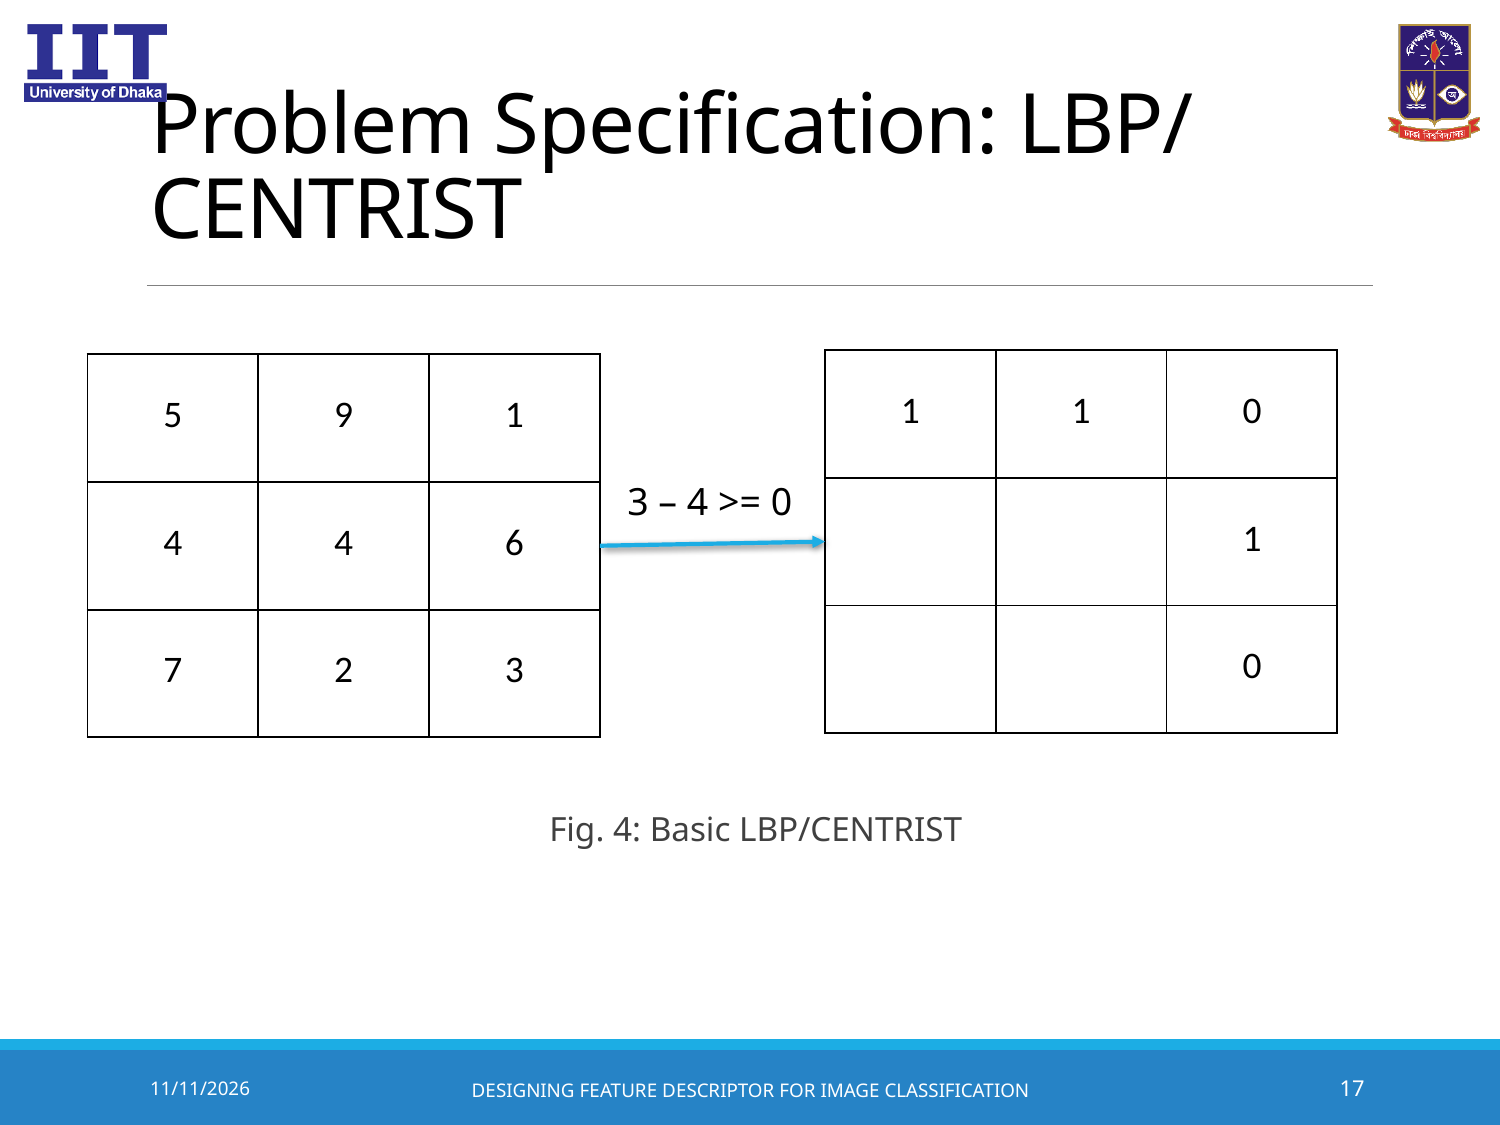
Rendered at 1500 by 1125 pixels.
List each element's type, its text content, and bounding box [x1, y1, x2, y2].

picture [1386, 24, 1480, 143]
table_header 9 [259, 355, 428, 481]
table_header 1 [430, 355, 599, 481]
slide_number 17 [1218, 1059, 1380, 1120]
list Fig. 4: Basic LBP/CENTRIST [212, 805, 1300, 888]
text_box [599, 541, 826, 547]
picture [24, 24, 167, 103]
table_cell 4 [88, 483, 257, 609]
table_cell 0 [1167, 606, 1336, 732]
title Problem Specification: LBP/ CENTRIST [135, 24, 1480, 263]
table_cell [826, 479, 995, 605]
table_cell [997, 479, 1166, 605]
table_cell 1 [1167, 479, 1336, 605]
table_header 5 [88, 355, 257, 481]
text_box 3 – 4 >= 0 [612, 470, 813, 530]
table_header 1 [826, 351, 995, 477]
table_cell [826, 606, 995, 732]
table_cell [997, 606, 1166, 732]
table_cell 2 [259, 611, 428, 736]
table_cell 3 [430, 611, 599, 736]
footer Designing Feature Descriptor for Image Classification [453, 1059, 1047, 1120]
table_cell 4 [259, 483, 428, 609]
table_cell 6 [430, 483, 599, 609]
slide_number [135, 1059, 440, 1120]
table_header 0 [1167, 351, 1336, 477]
table_header 1 [997, 351, 1166, 477]
table_cell 7 [88, 611, 257, 736]
